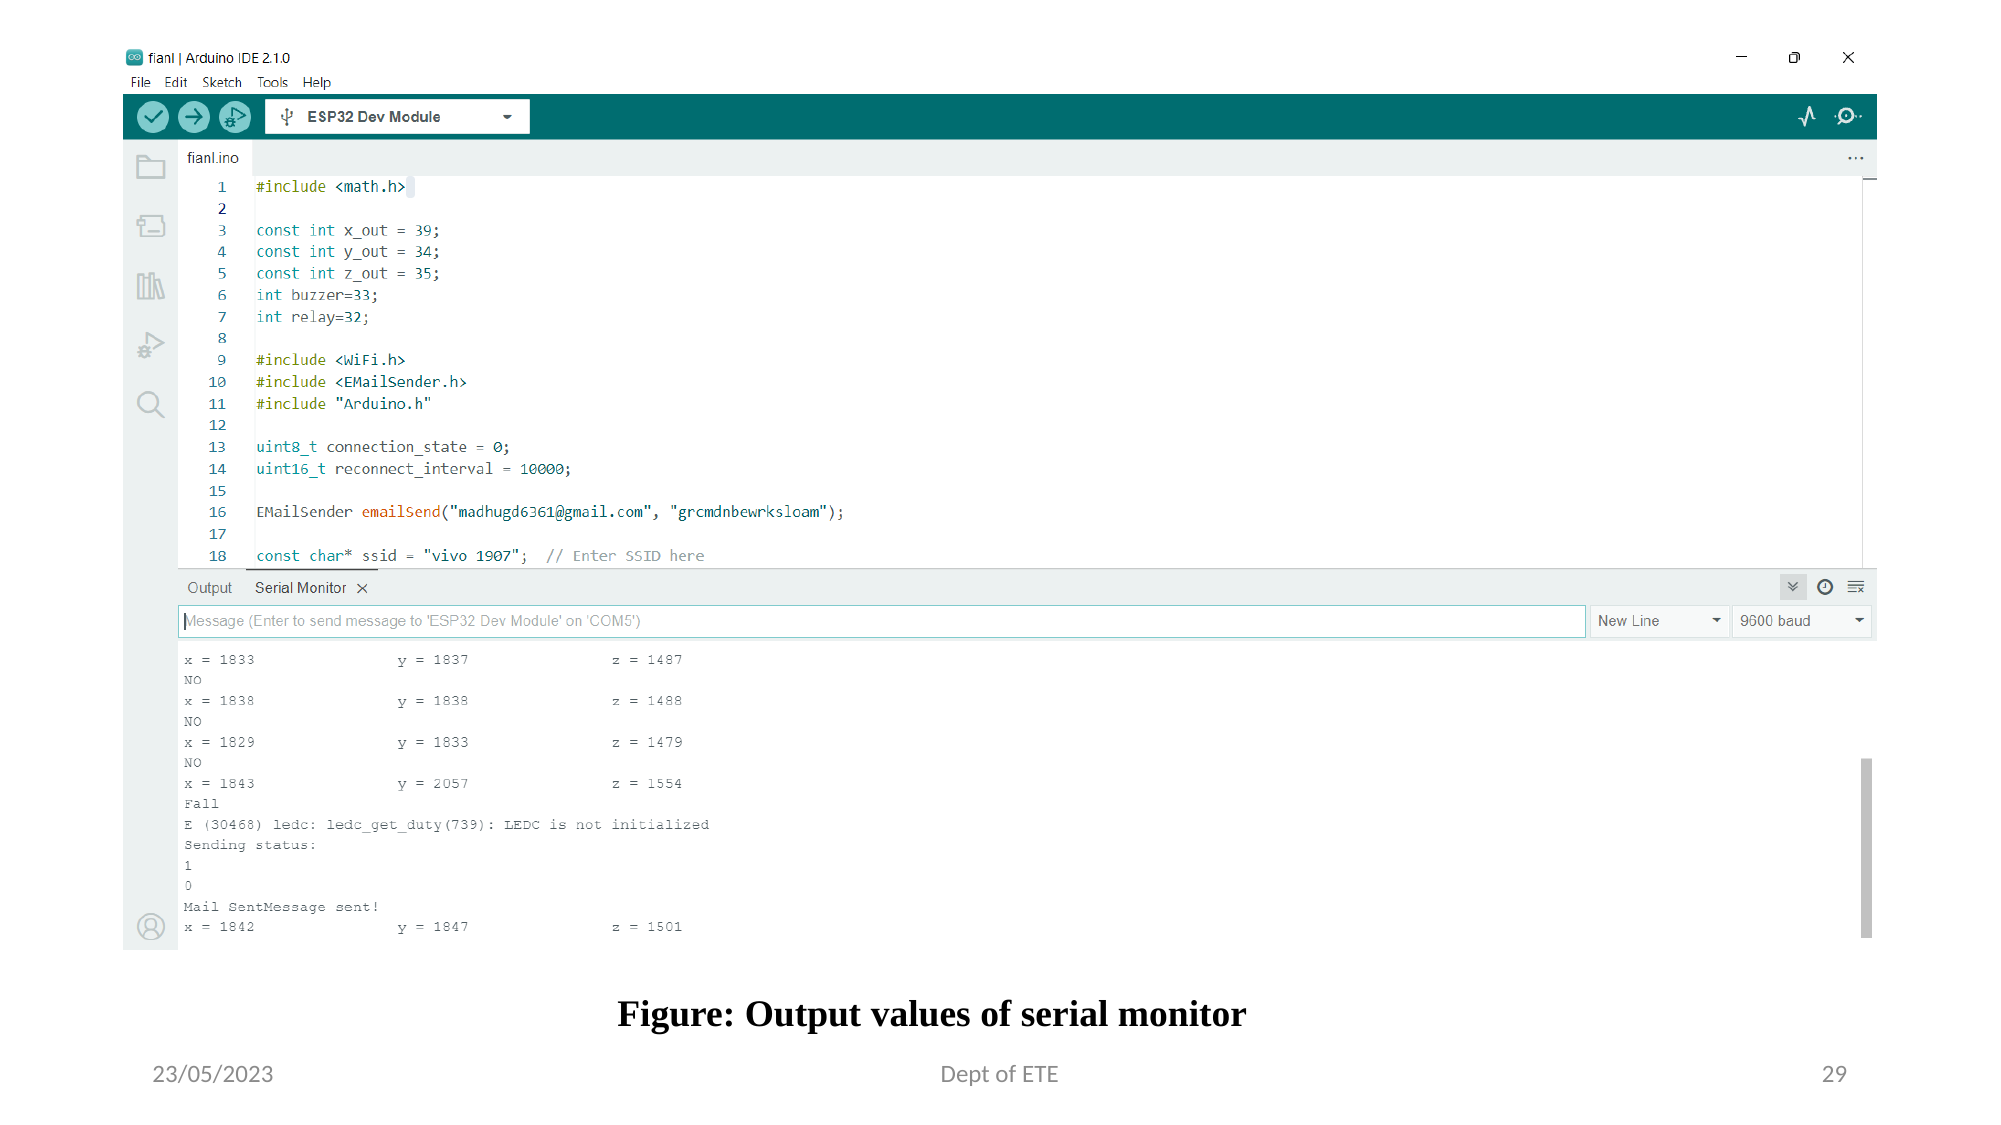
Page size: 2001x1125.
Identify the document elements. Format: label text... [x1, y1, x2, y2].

slide_number 29 [1412, 1042, 1863, 1103]
picture [123, 44, 1877, 950]
footer Dept of ETE [662, 1042, 1338, 1103]
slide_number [137, 1042, 588, 1103]
text_box Figure: Output values of serial monitor [602, 982, 1603, 1042]
